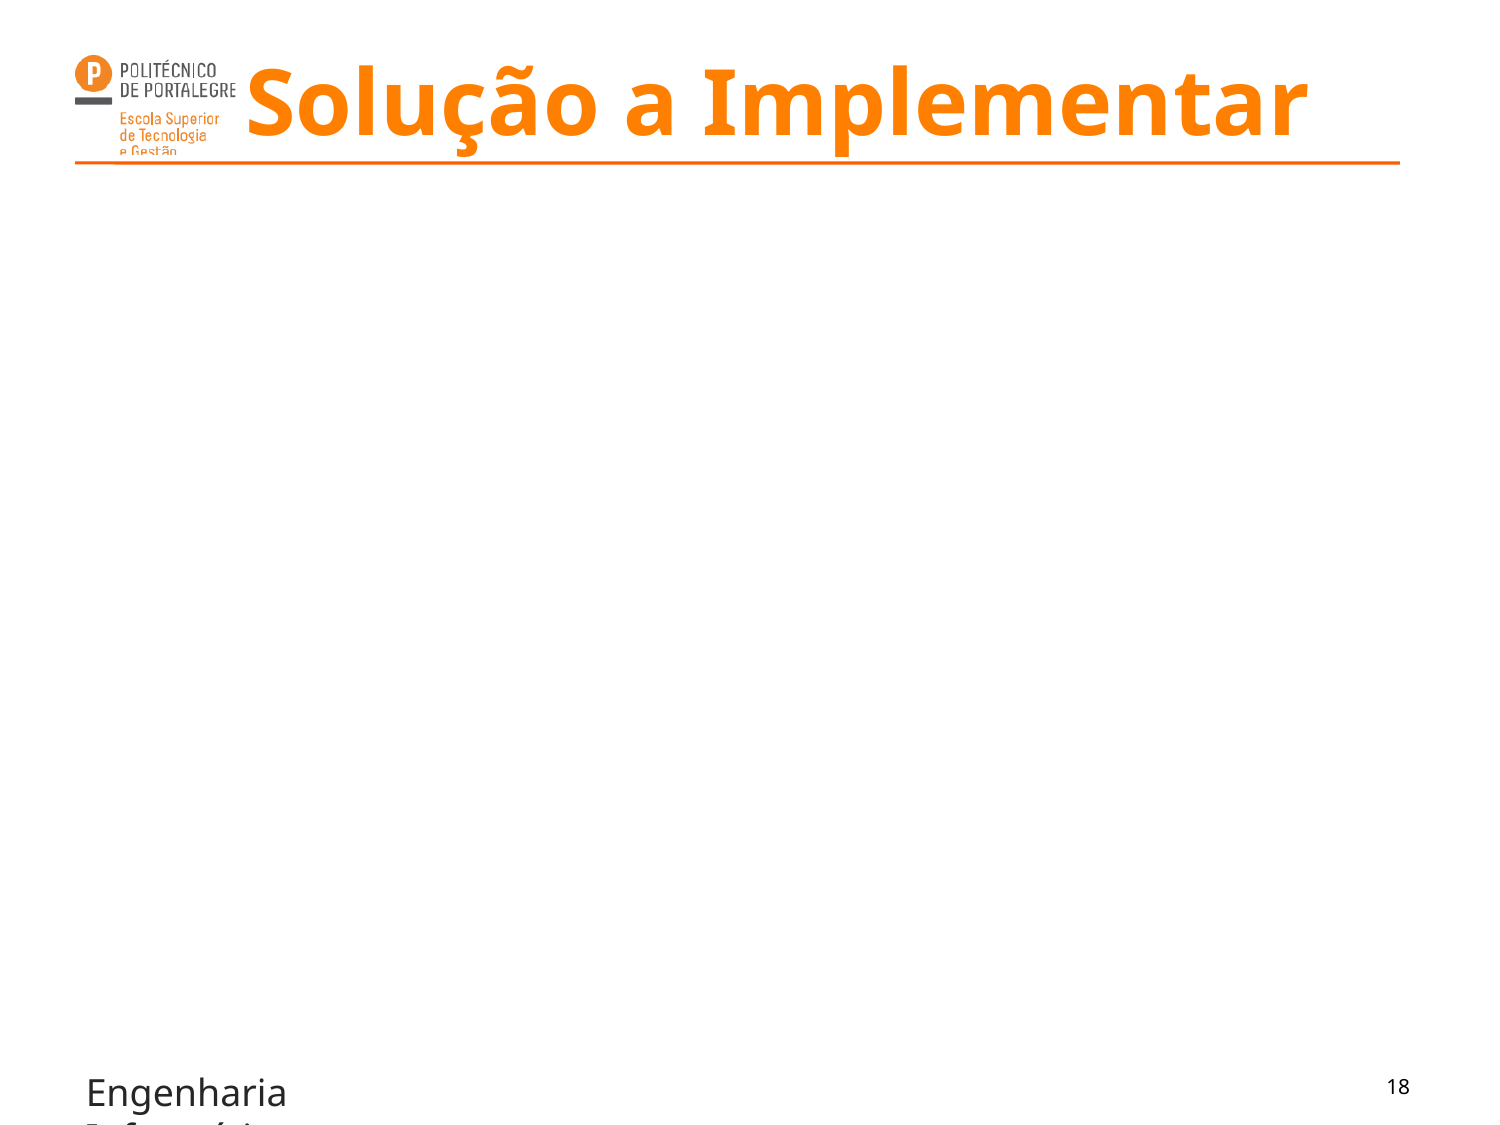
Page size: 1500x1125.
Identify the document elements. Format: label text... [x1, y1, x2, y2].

title Solução a Implementar [229, 45, 1448, 162]
slide_number 18 [1074, 1065, 1426, 1120]
